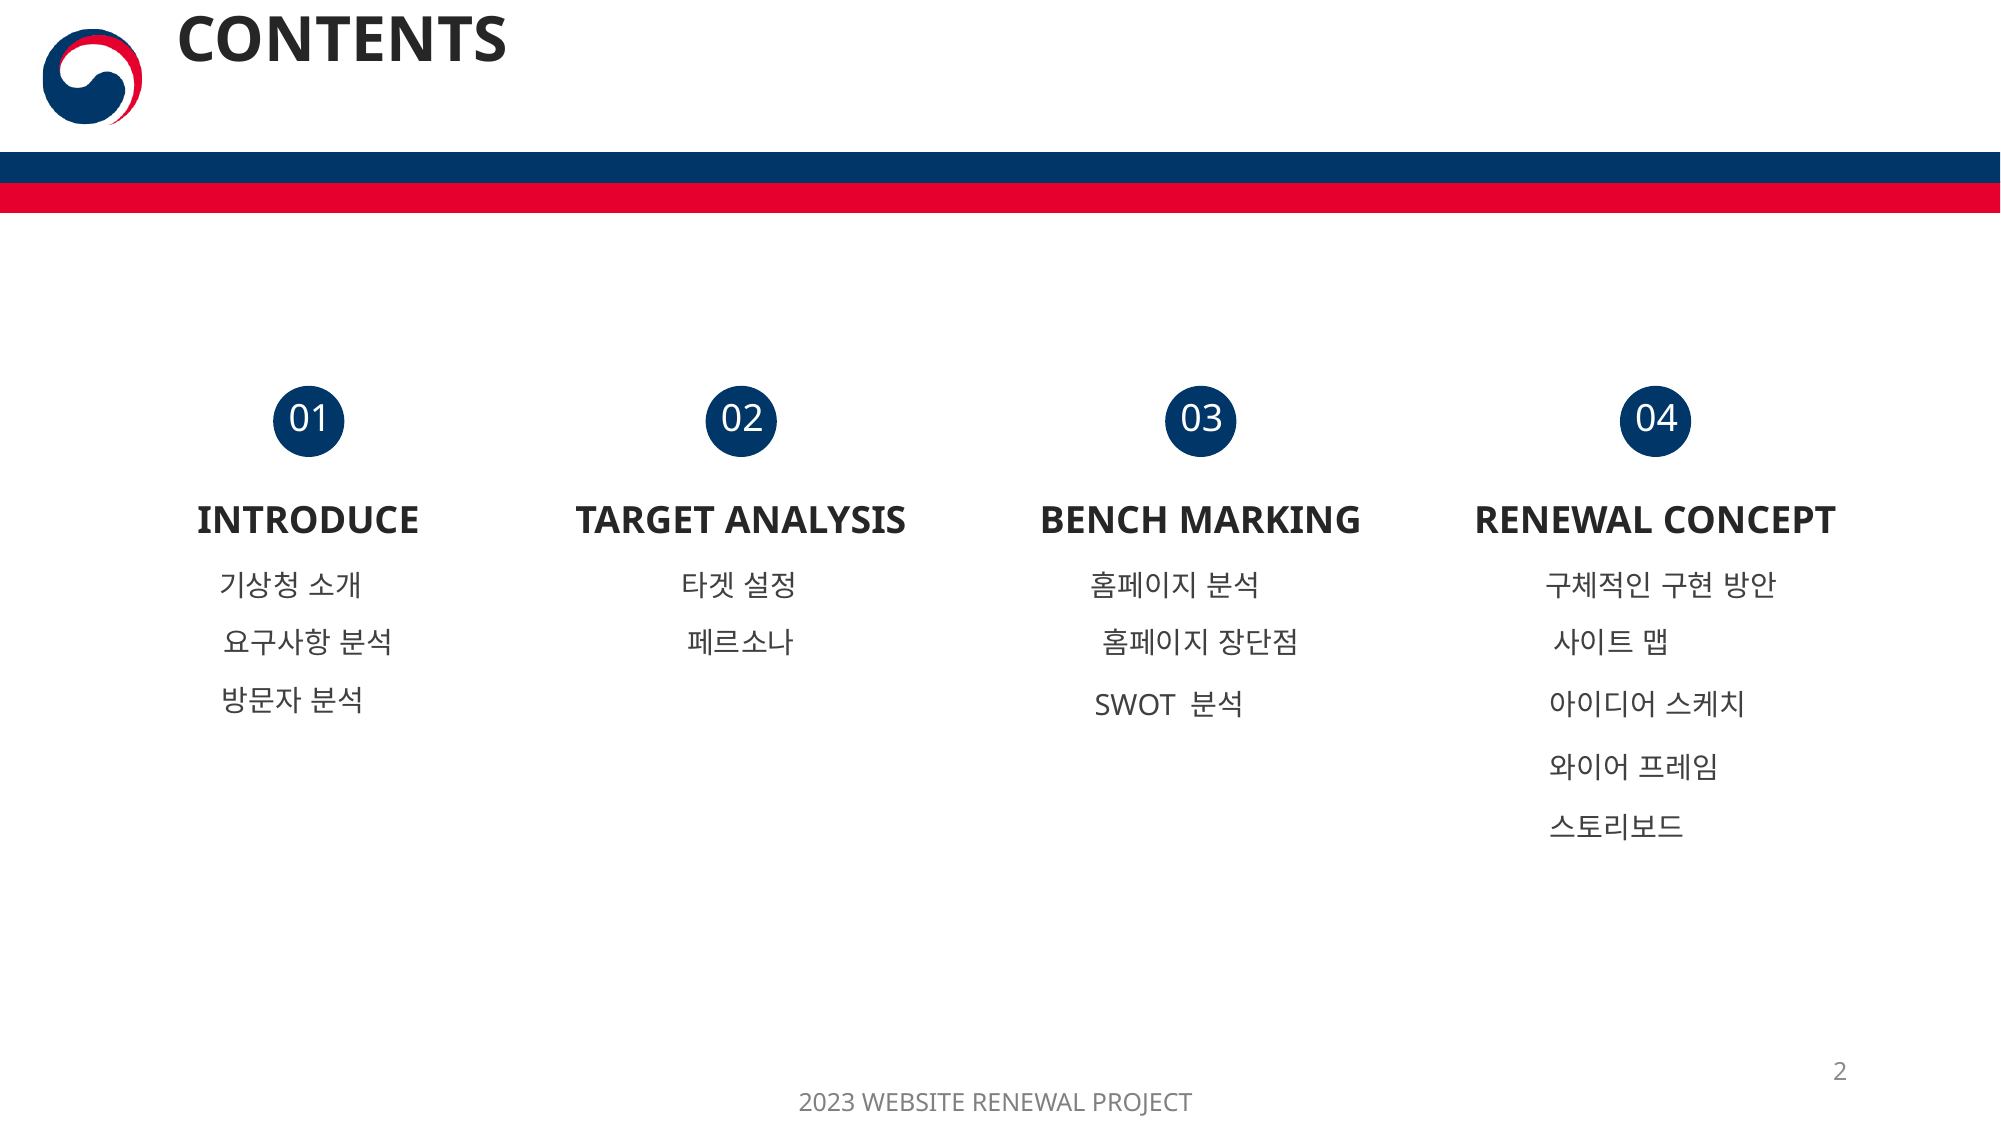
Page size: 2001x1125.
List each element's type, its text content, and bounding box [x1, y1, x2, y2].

text_box 2 [1412, 1042, 1863, 1103]
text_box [559, 386, 923, 668]
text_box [1463, 386, 1848, 853]
text_box CONTENTS [160, 16, 542, 131]
picture [42, 28, 145, 125]
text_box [1033, 386, 1368, 730]
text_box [144, 386, 445, 733]
